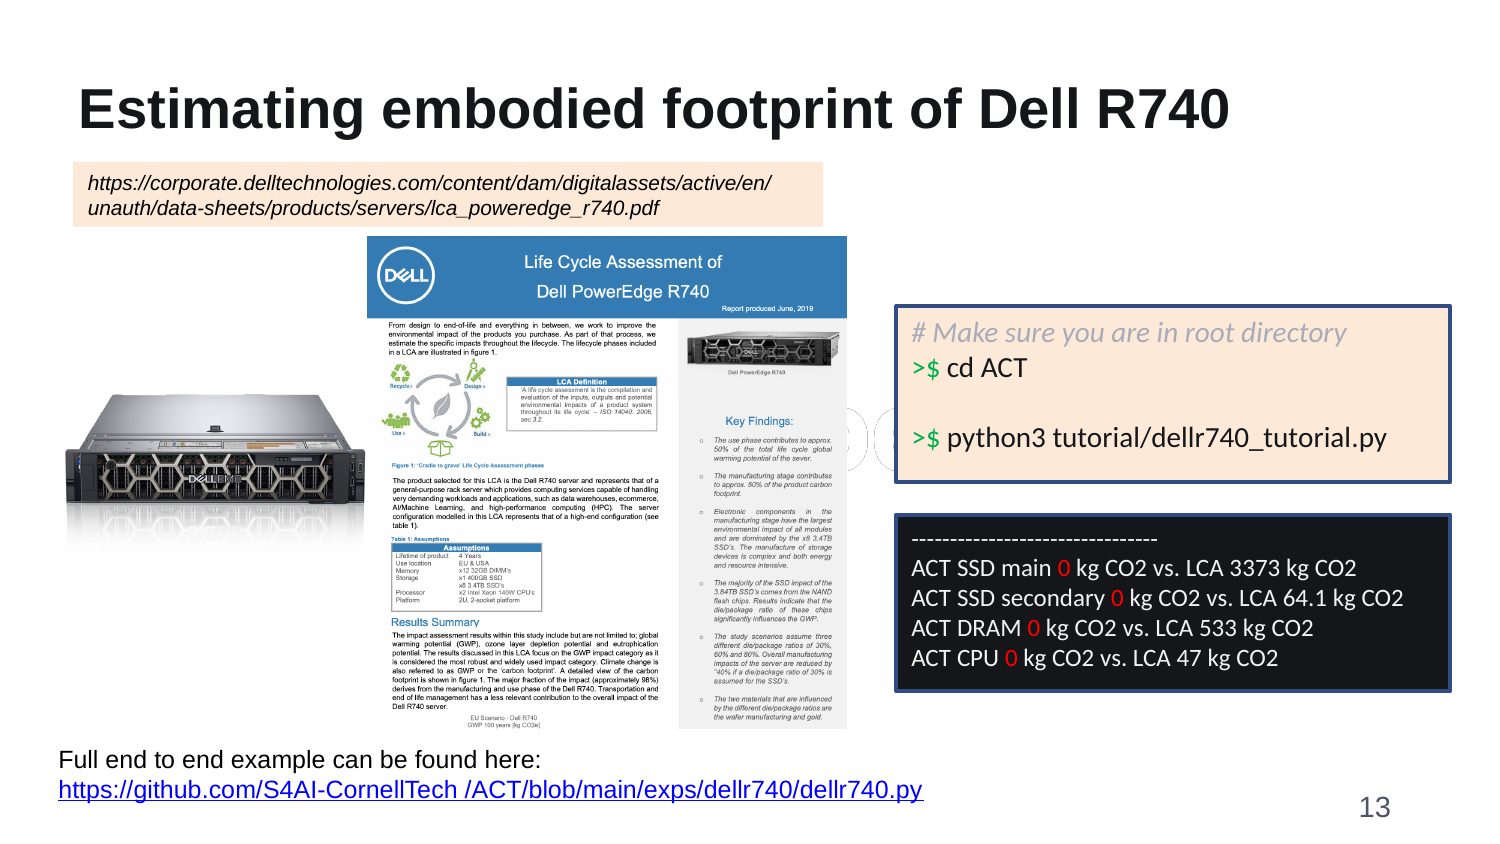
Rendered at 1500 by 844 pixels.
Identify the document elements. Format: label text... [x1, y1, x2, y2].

text_box https://corporate.delltechnologies.com/content/dam/digitalassets/active/en/unauth/data-sheets/products/servers/lca_poweredge_r740.pdf [73, 161, 824, 227]
picture [63, 235, 1061, 729]
text_box -------------------------------- ACT SSD main 0 kg CO2 vs. LCA 3373 kg CO2 ACT SSD secondary 0 kg CO2 vs. LCA 64.1 kg CO2 ACT DRAM 0 kg CO2 vs. LCA 533 kg CO2 ACT CPU 0 kg CO2 vs. LCA 47 kg CO2 [894, 513, 1452, 693]
text_box Estimating embodied footprint of Dell R740 [73, 69, 1427, 165]
text_box # Make sure you are in root directory >$ cd ACT >$ python3 tutorial/dellr740_tutorial.py [894, 304, 1452, 484]
slide_number 13 [1059, 782, 1397, 827]
text_box Full end to end example can be found here: https://github.com/S4AI-CornellTech /ACT/blob/main/exps/dellr740/dellr740.py [43, 736, 1038, 811]
